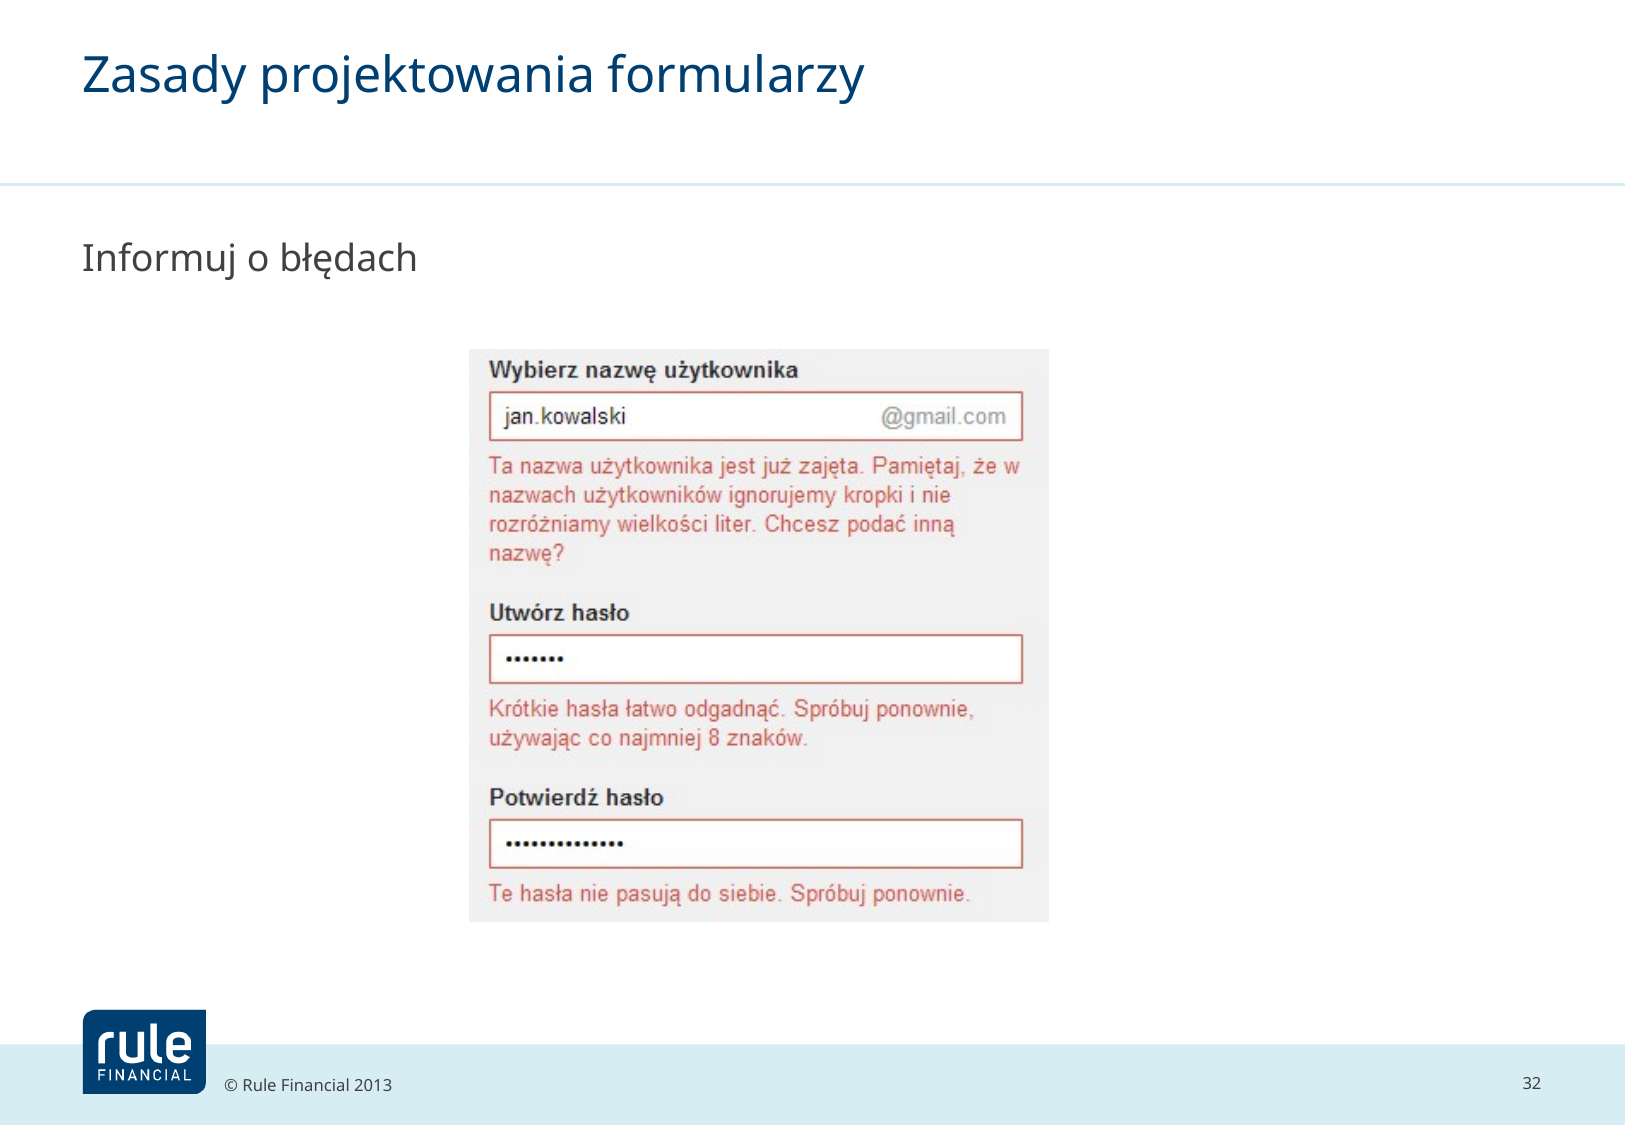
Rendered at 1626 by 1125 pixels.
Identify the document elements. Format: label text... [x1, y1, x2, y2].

picture [82, 1009, 236, 1094]
picture [469, 349, 1049, 923]
list Informuj o błędach [82, 208, 1545, 976]
title Zasady projektowania formularzy [82, 42, 1545, 177]
